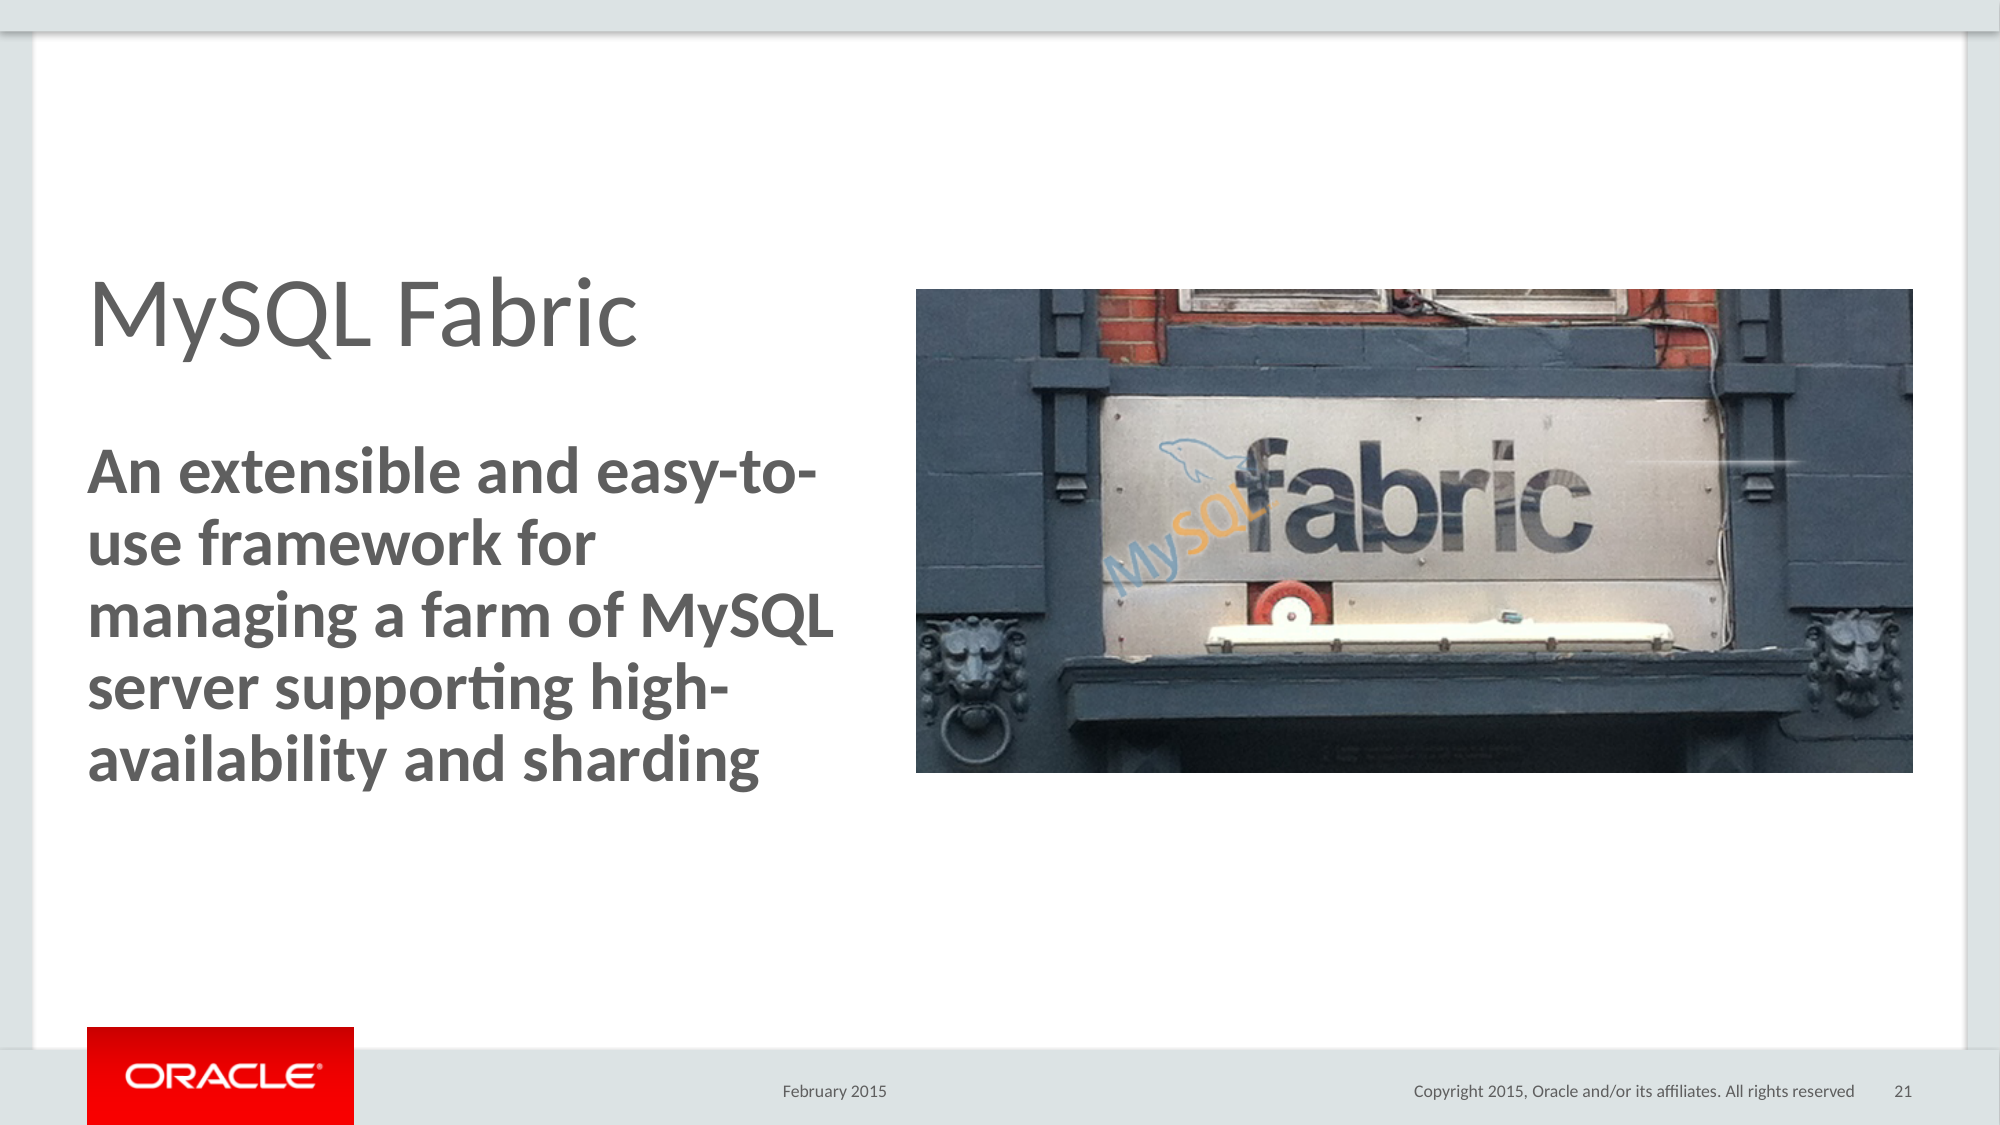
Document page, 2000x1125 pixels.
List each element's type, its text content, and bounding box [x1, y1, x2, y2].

footer Copyright 2015, Oracle and/or its affiliates. All rights reserved [1414, 1075, 1849, 1106]
slide_number 21 [1849, 1075, 1913, 1106]
title MySQL Fabric [87, 238, 875, 367]
list An extensible and easy-to-use framework for managing a farm of MySQL server supporting high-availability and sharding [87, 393, 875, 838]
picture [916, 87, 1913, 976]
picture [87, 1027, 354, 1125]
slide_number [686, 1075, 888, 1106]
